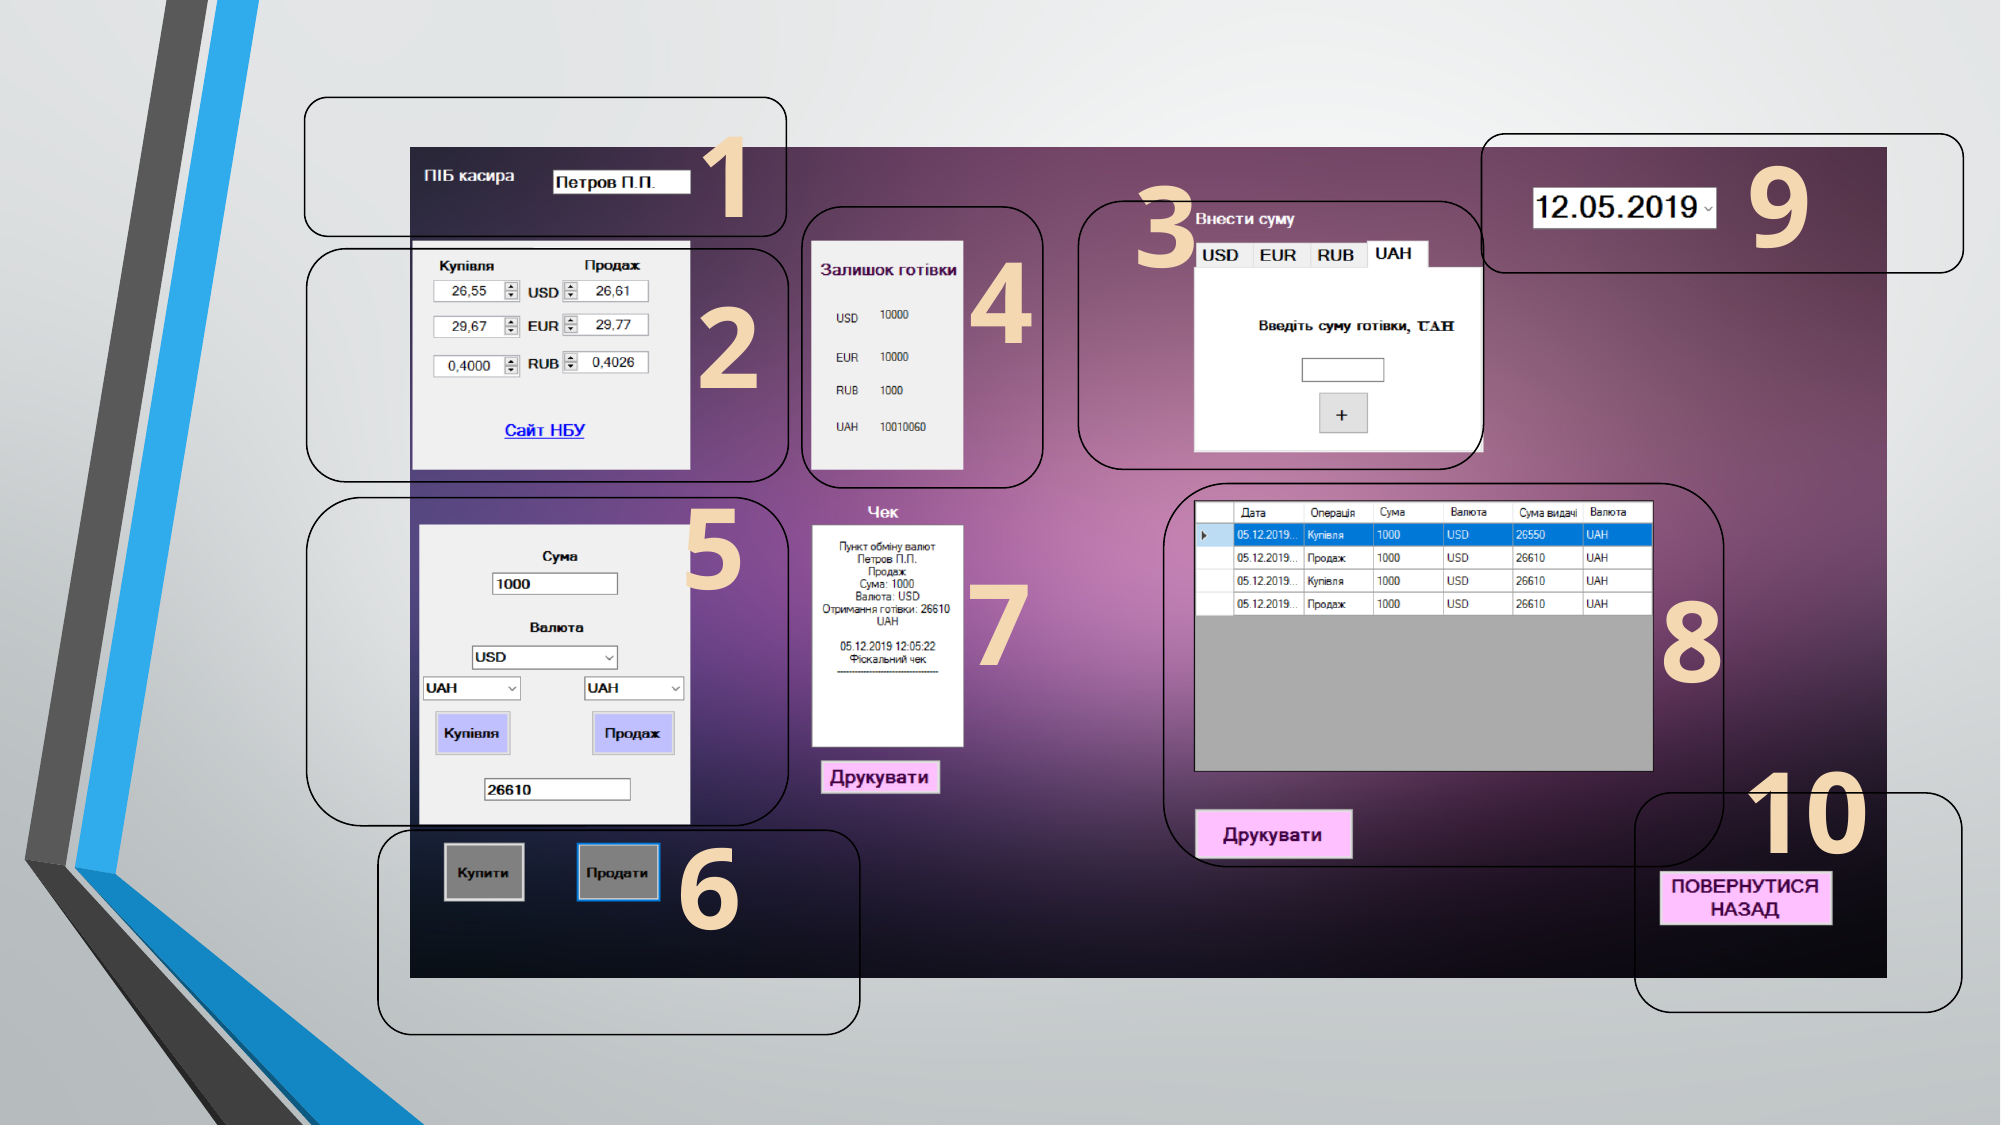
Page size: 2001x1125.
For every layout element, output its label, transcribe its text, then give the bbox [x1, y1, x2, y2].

text_box [1634, 792, 1962, 1013]
text_box [306, 497, 410, 826]
text_box [378, 830, 860, 1035]
text_box 9 [1732, 127, 1827, 133]
text_box [304, 97, 787, 237]
picture [410, 147, 1888, 978]
text_box [306, 248, 410, 482]
text_box [1483, 133, 1964, 273]
